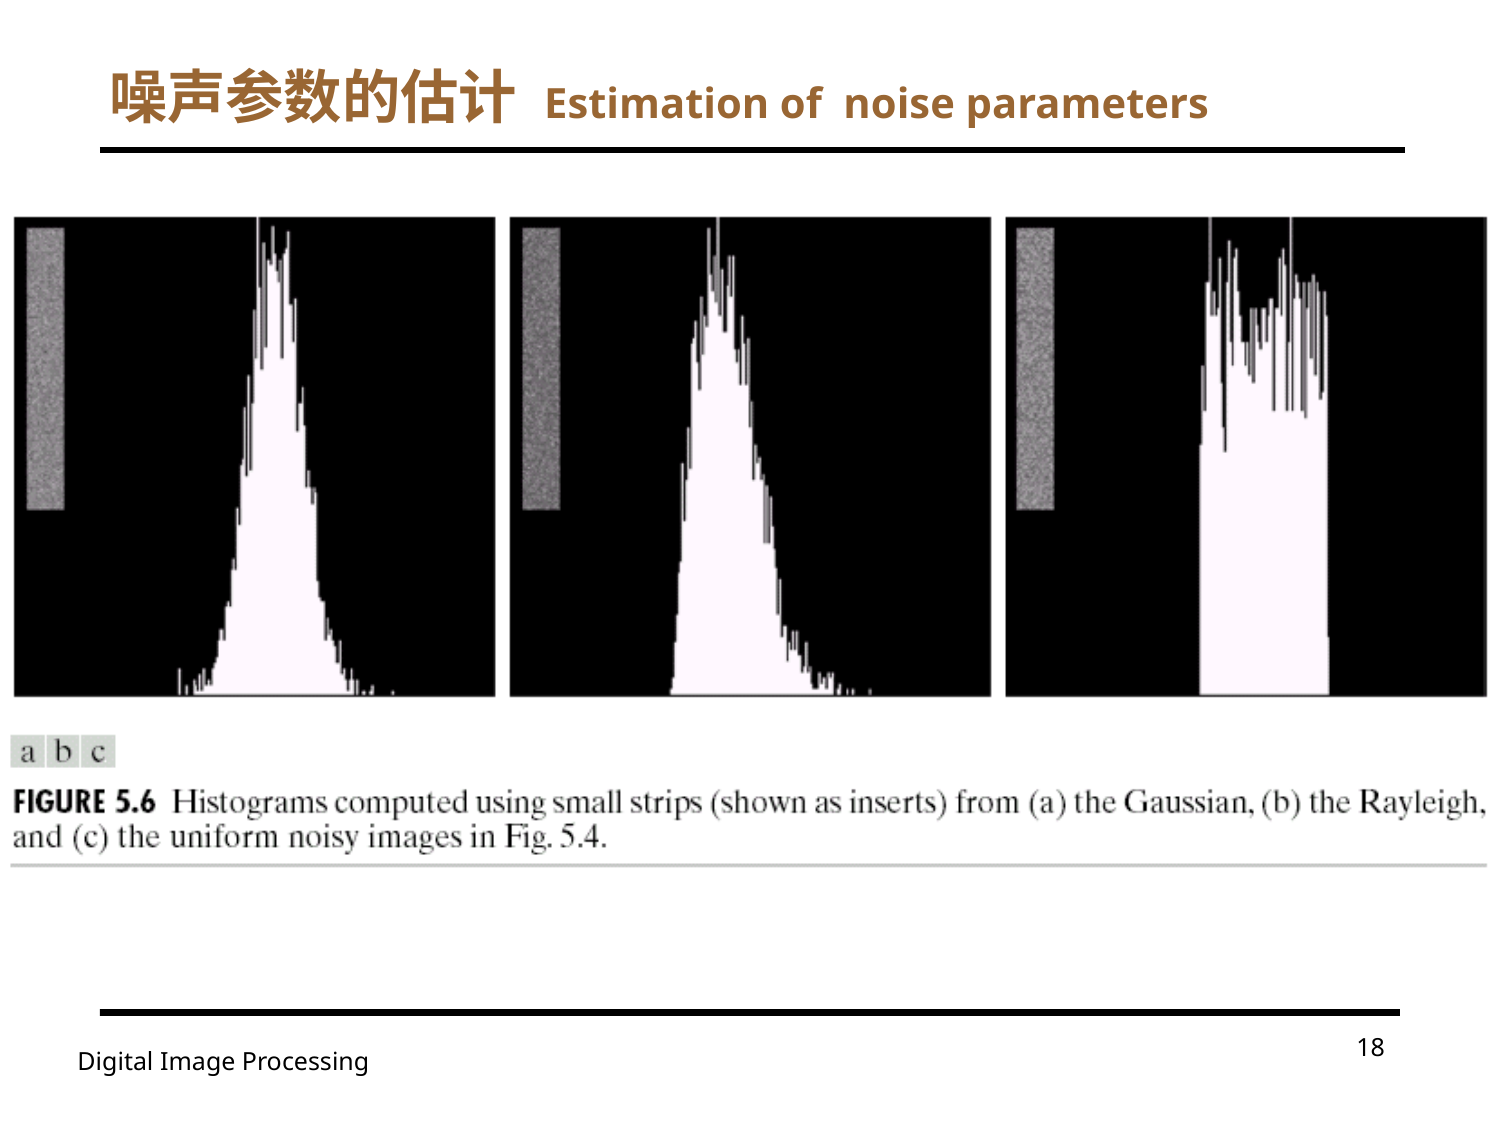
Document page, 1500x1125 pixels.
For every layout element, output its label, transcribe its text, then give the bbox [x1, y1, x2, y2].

slide_number 18 [1074, 1024, 1400, 1103]
slide_number Digital Image Processing [62, 1037, 488, 1116]
picture [0, 212, 1500, 873]
title 噪声参数的估计 Estimation of noise parameters [94, 50, 1407, 138]
